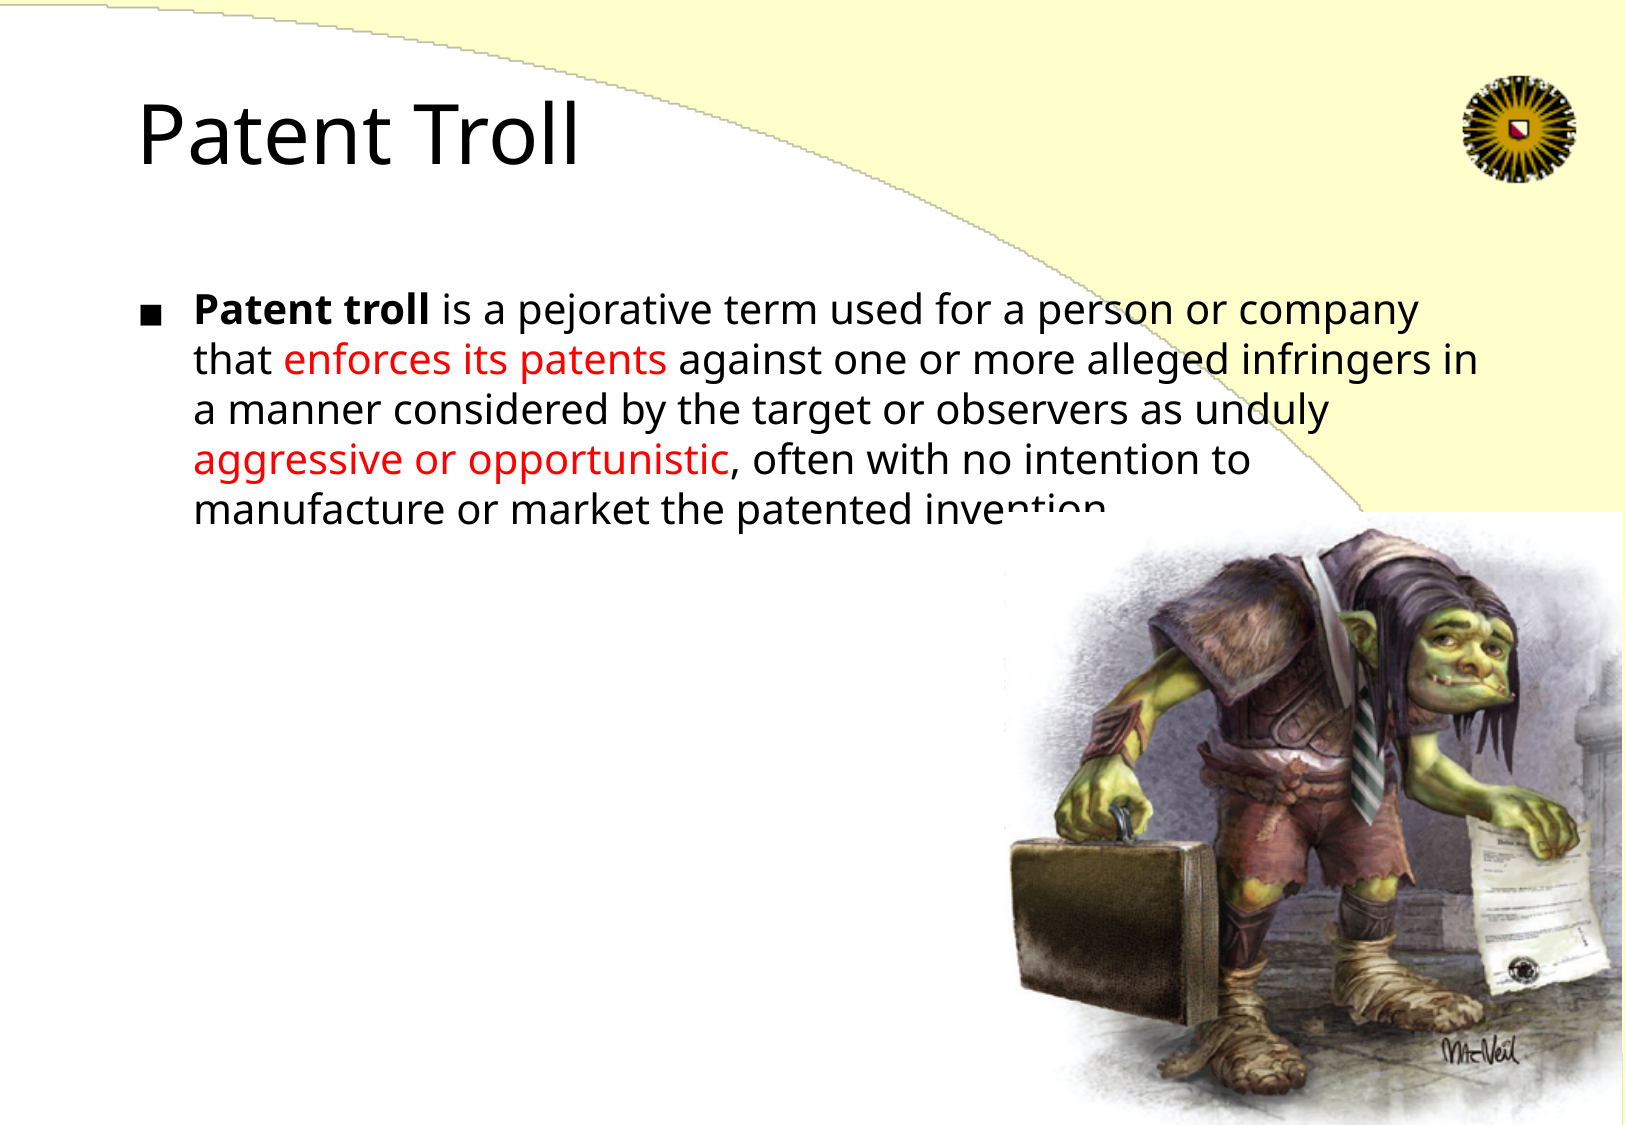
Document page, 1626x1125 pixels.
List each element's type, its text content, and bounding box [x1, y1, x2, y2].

list Patent troll is a pejorative term used for a person or company that enforces its patents against one or more alleged infringers in a manner considered by the target or observers as unduly aggressive or opportunistic, often with no intention to manufacture or market the patented invention. [121, 275, 1504, 823]
picture [0, 3, 1625, 1125]
title Patent Troll [121, 37, 1436, 225]
